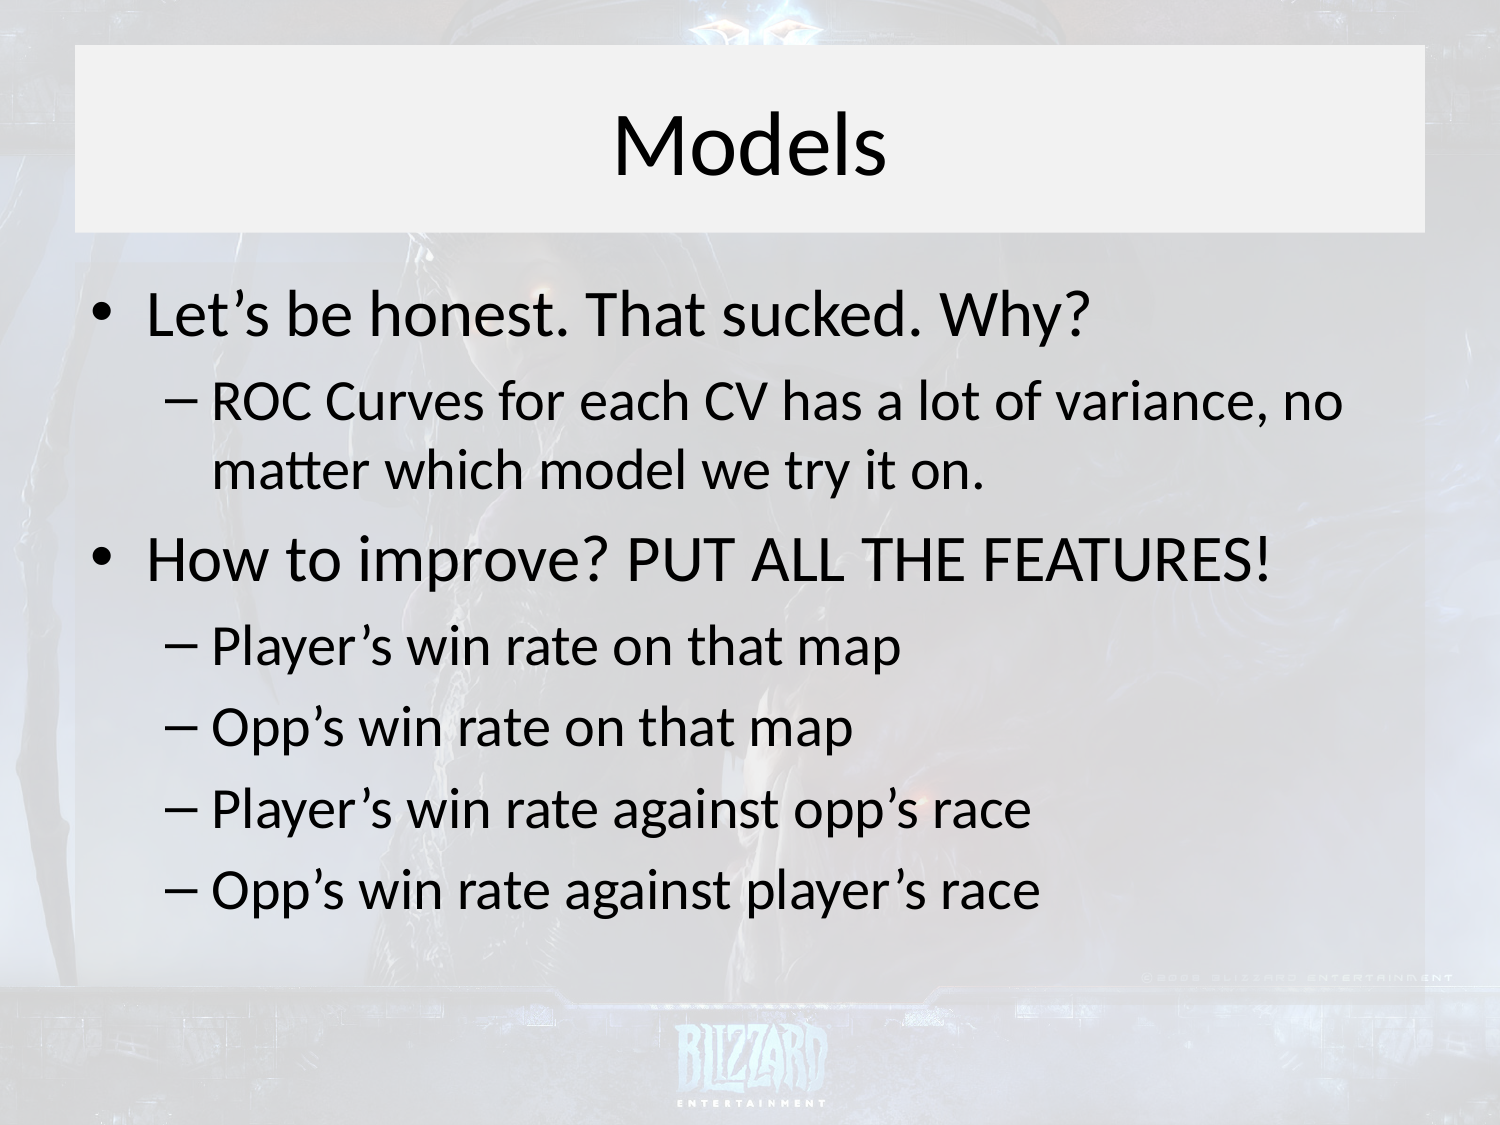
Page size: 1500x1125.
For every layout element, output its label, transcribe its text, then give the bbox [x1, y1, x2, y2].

list Let’s be honest. That sucked. Why? ROC Curves for each CV has a lot of variance, no matter which model we try it on. How to improve? PUT ALL THE FEATURES! Player’s win rate on that map Opp’s win rate on that map Player’s win rate against opp’s race Opp’s win rate against player’s race [75, 262, 1425, 1005]
title Models [75, 45, 1425, 233]
